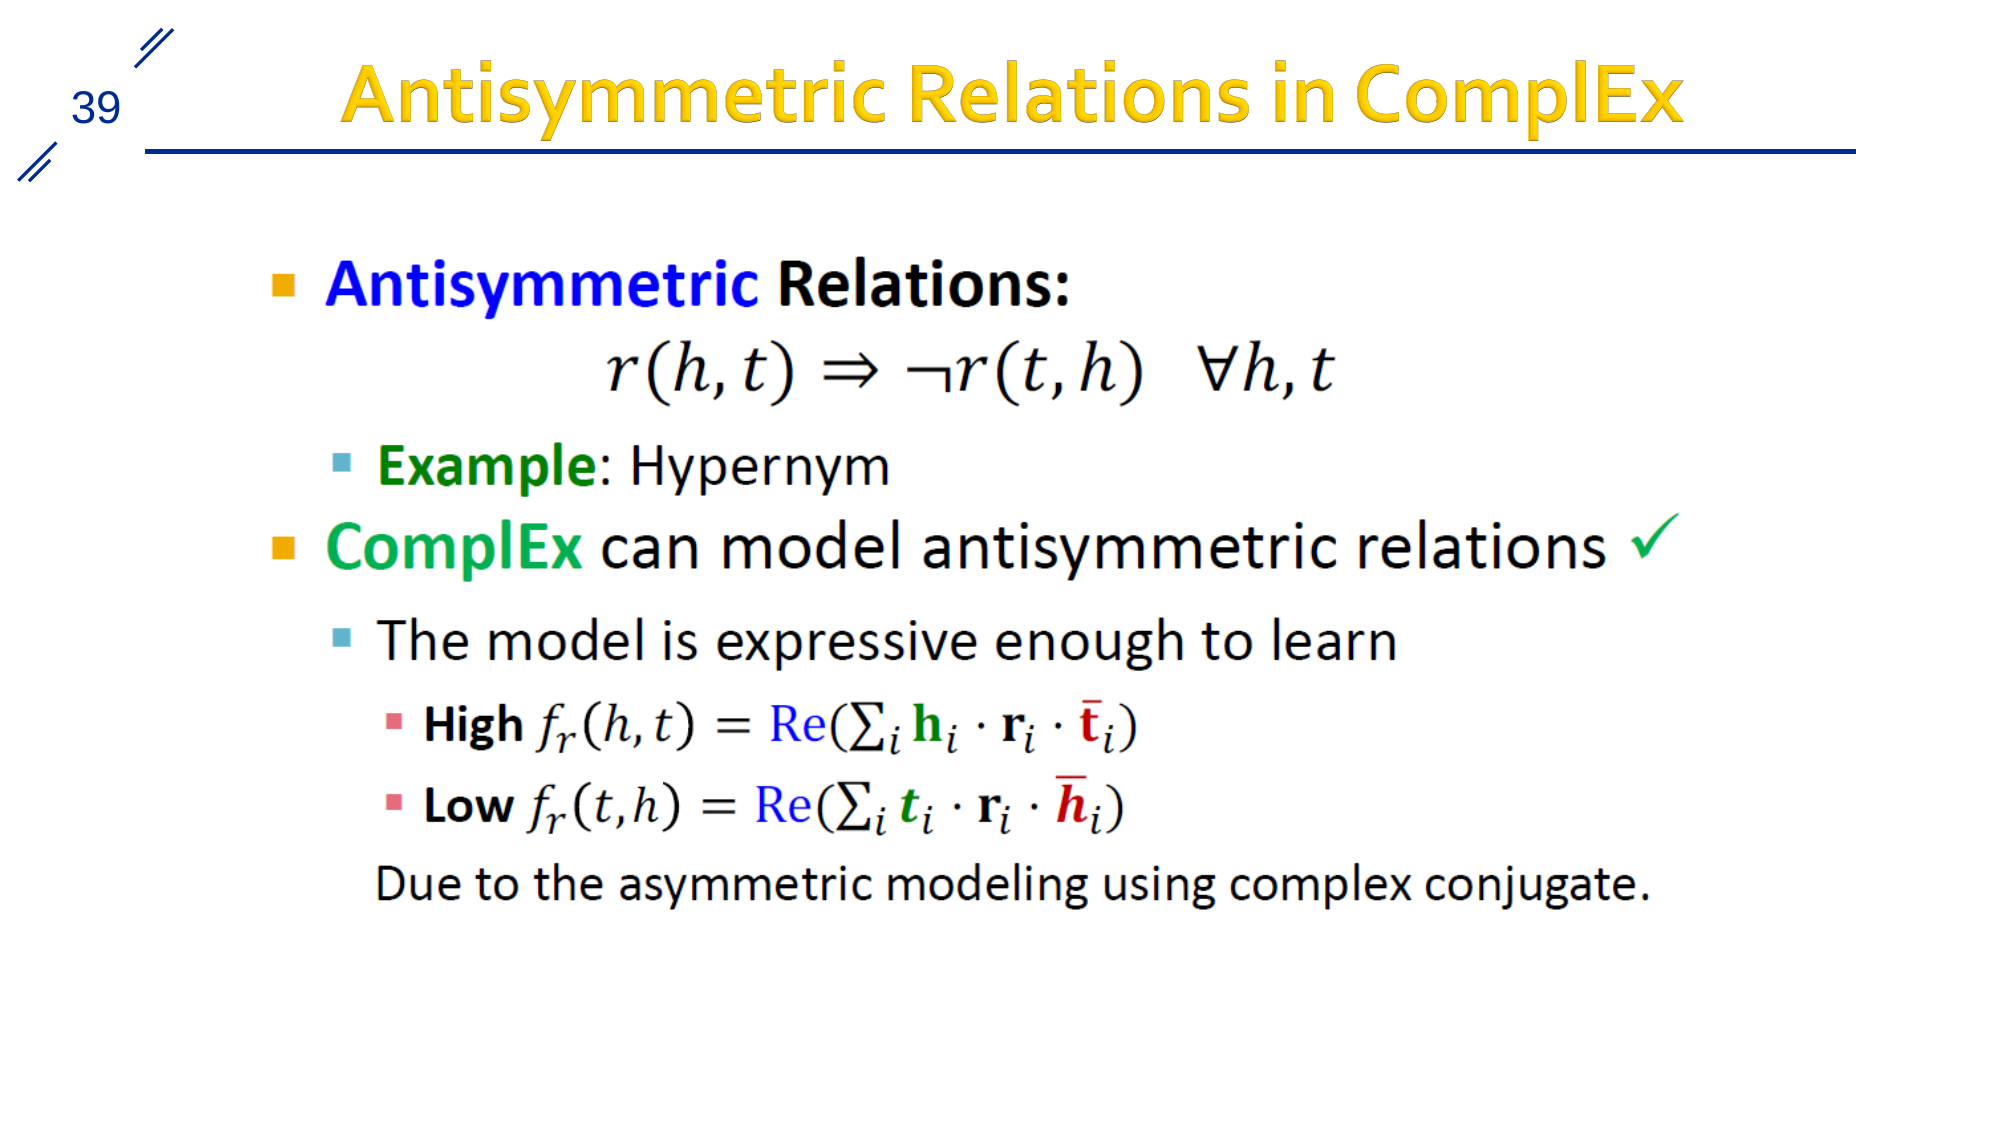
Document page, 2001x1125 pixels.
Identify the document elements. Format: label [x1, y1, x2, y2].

picture [253, 221, 1709, 976]
picture [339, 59, 1685, 143]
